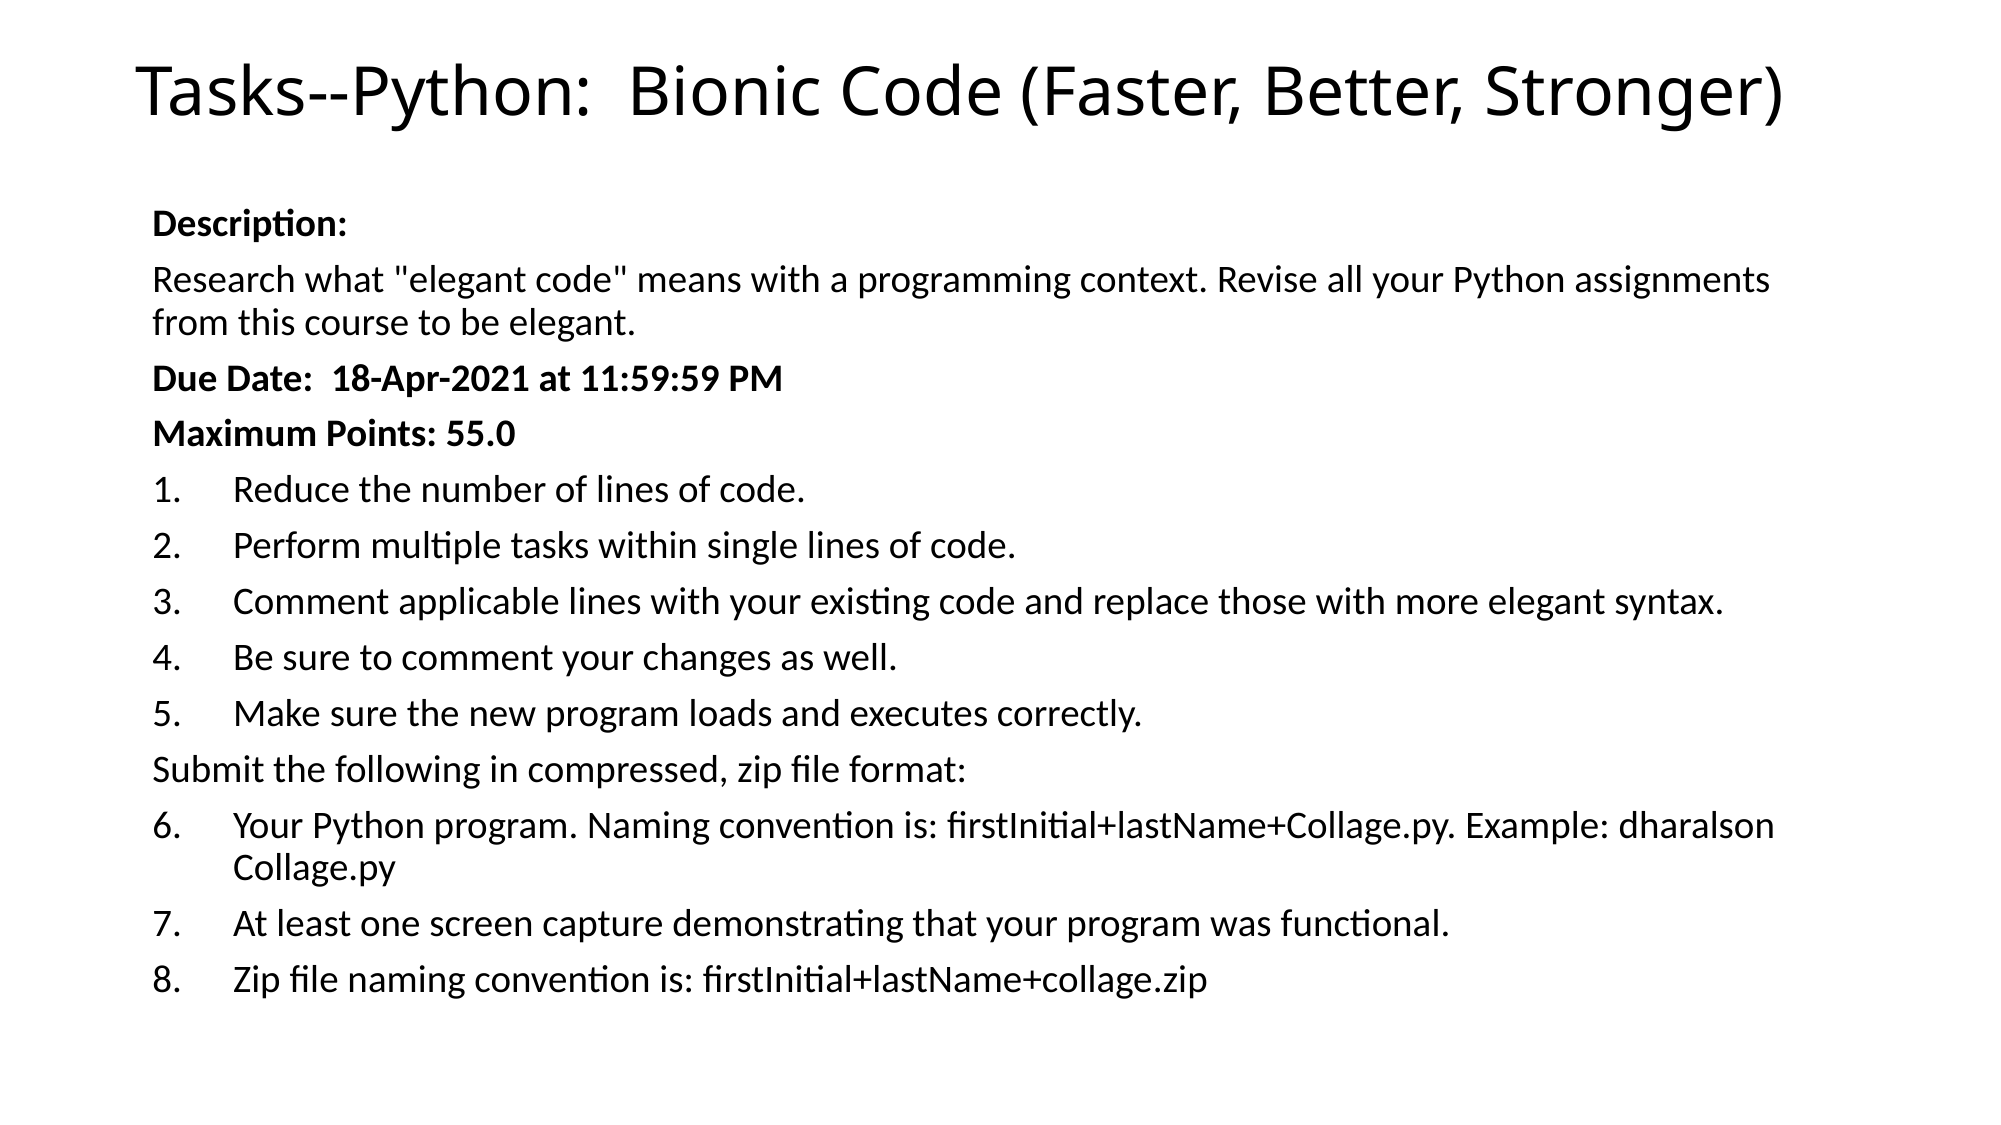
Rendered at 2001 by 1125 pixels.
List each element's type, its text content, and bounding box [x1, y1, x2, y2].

list Description: Research what "elegant code" means with a programming context. Revise all your Python assignments from this course to be elegant. Due Date: 18-Apr-2021 at 11:59:59 PM Maximum Points: 55.0 Reduce the number of lines of code. Perform multiple tasks within single lines of code. Comment applicable lines with your existing code and replace those with more elegant syntax. Be sure to comment your changes as well. Make sure the new program loads and executes correctly. Submit the following in compressed, zip file format: Your Python program. Naming convention is: firstInitial+lastName+Collage.py. Example: dharalson Collage.py At least one screen capture demonstrating that your program was functional. Zip file naming convention is: firstInitial+lastName+collage.zip [137, 195, 1863, 1014]
title Tasks--Python: Bionic Code (Faster, Better, Stronger) [120, 30, 1863, 157]
